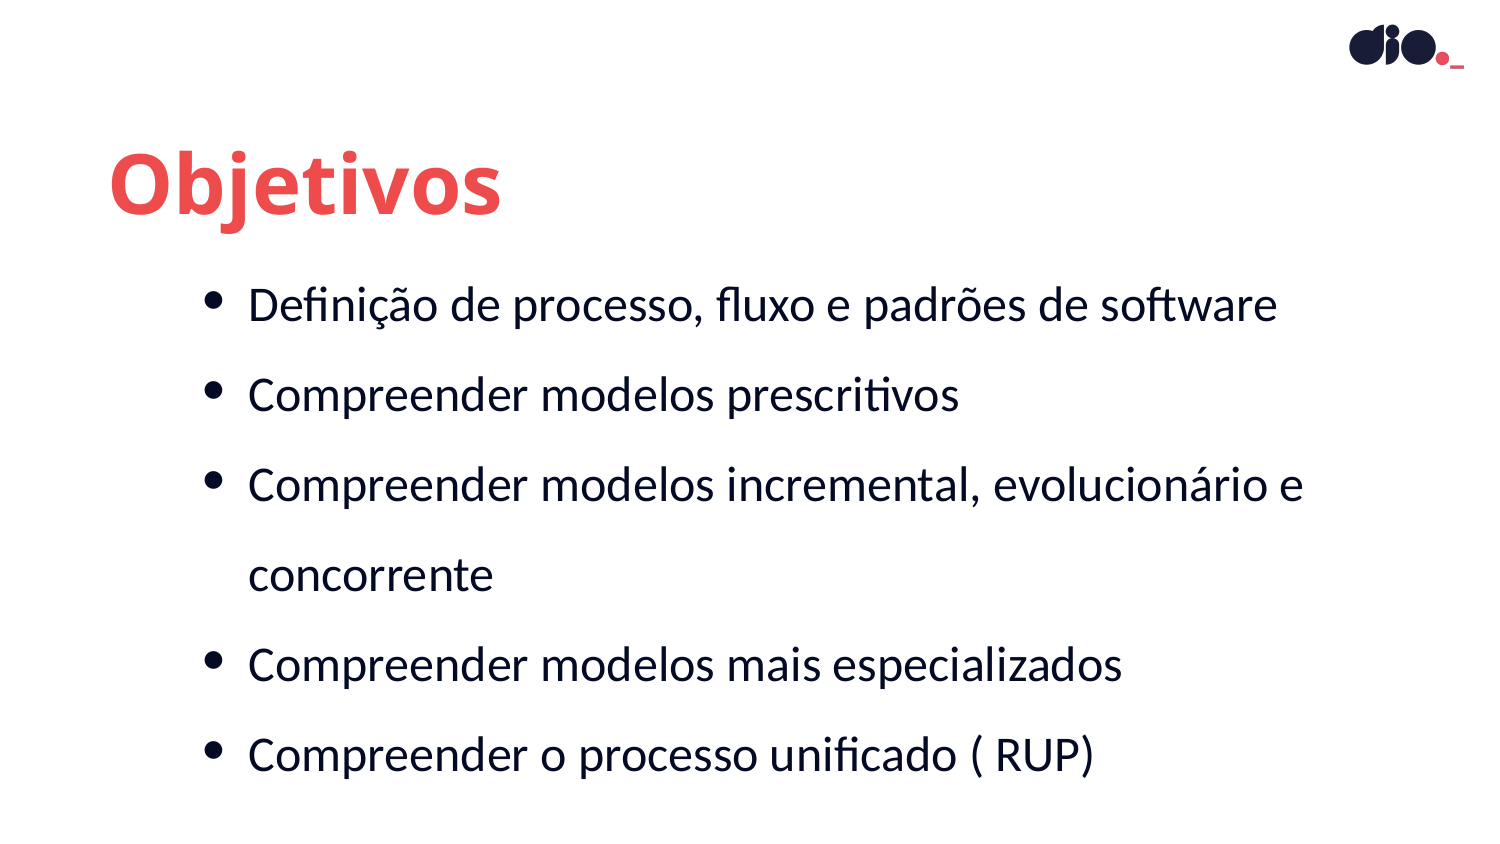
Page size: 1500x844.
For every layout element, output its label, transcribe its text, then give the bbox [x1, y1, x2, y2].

text_box Objetivos [92, 104, 1309, 243]
picture [1334, 15, 1474, 78]
text_box Definição de processo, fluxo e padrões de software Compreender modelos prescritivos Compreender modelos incremental, evolucionário e concorrente Compreender modelos mais especializados Compreender o processo unificado ( RUP) [174, 372, 1445, 651]
